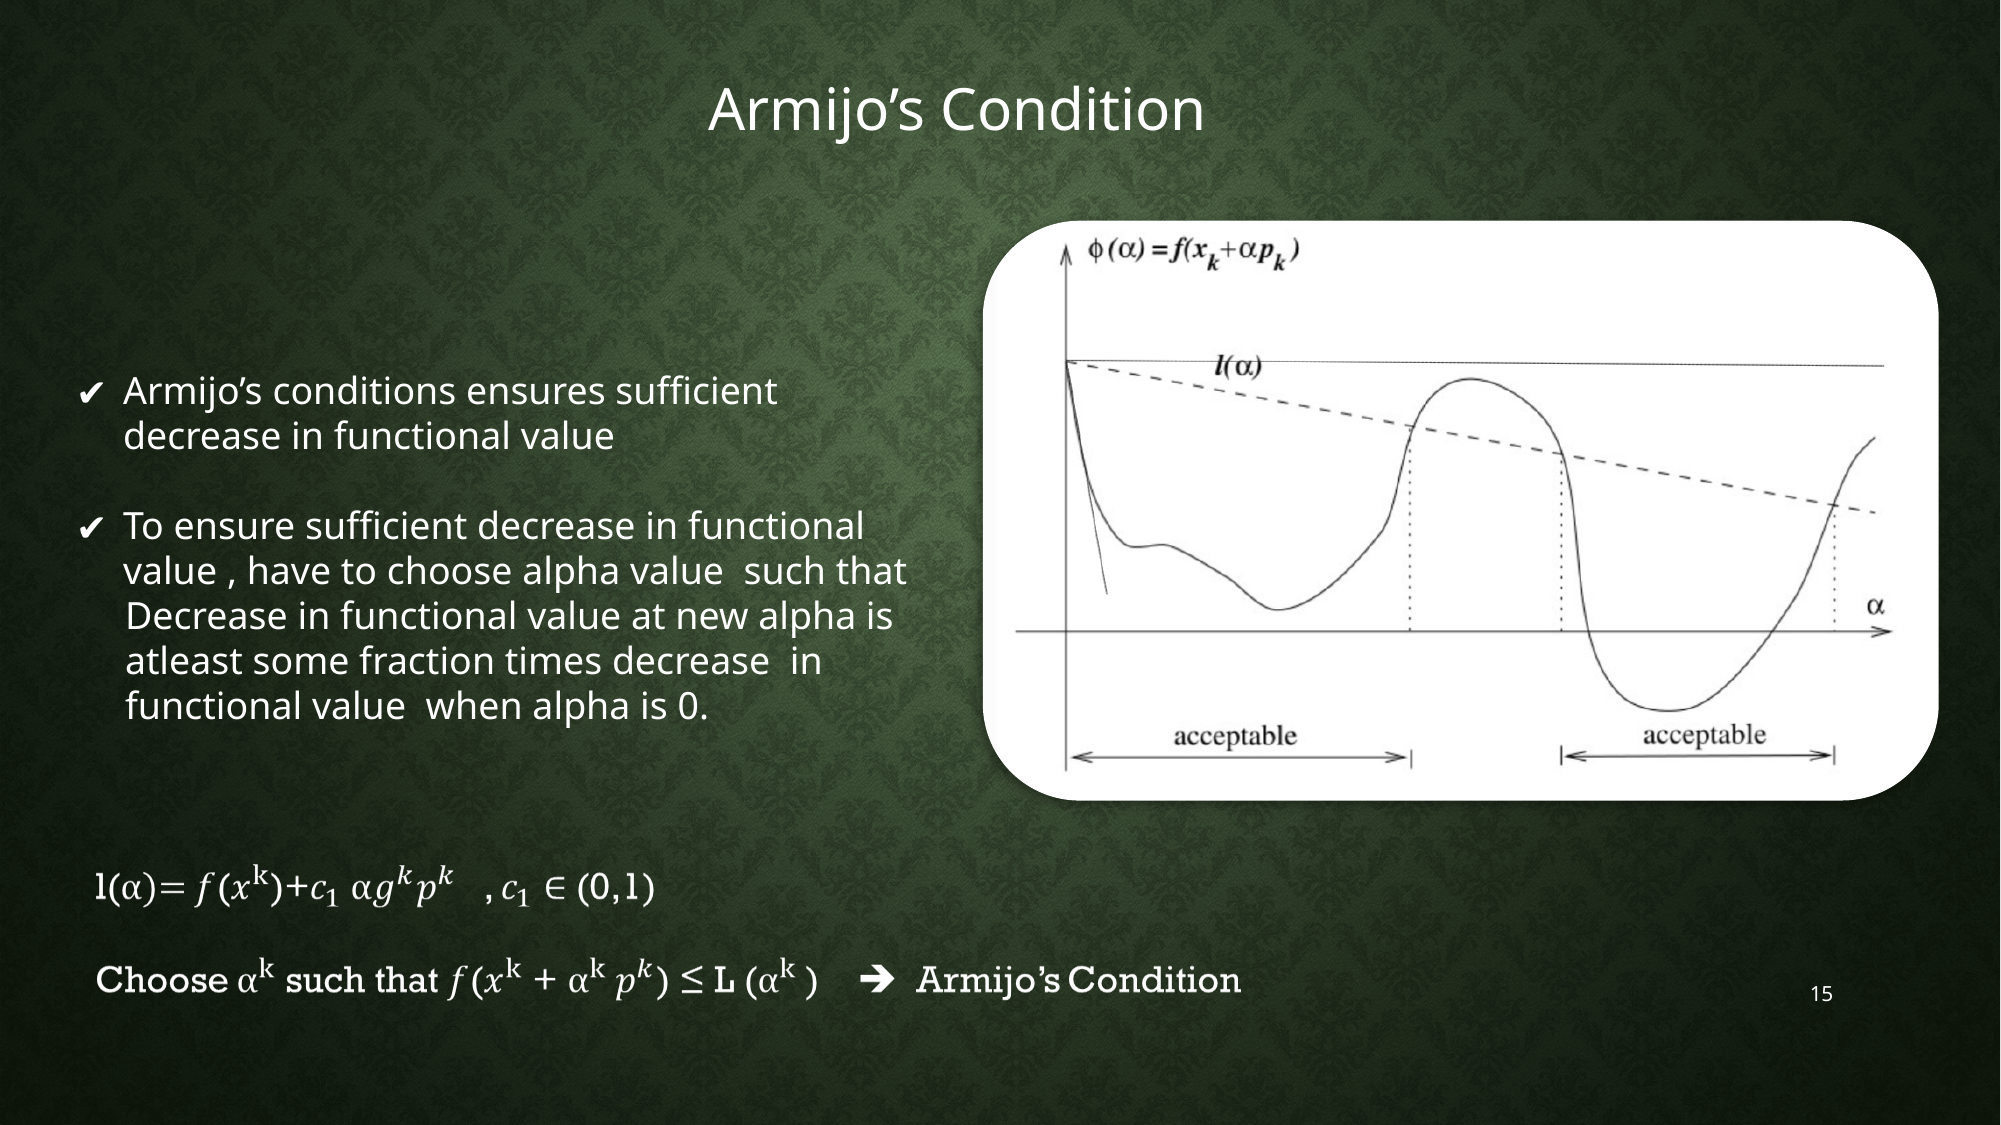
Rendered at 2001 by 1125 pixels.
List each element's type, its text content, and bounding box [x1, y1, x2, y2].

slide_number 15 [1724, 965, 1849, 1025]
text_box Armijo’s conditions ensures sufficient decrease in functional value To ensure sufficient decrease in functional value , have to choose alpha value such that Decrease in functional value at new alpha is atleast some fraction times decrease in functional value when alpha is 0. [61, 359, 945, 735]
text_box Armijo’s Condition [305, 65, 1611, 150]
text_box [80, 853, 1886, 1010]
picture [0, 0, 2001, 1125]
